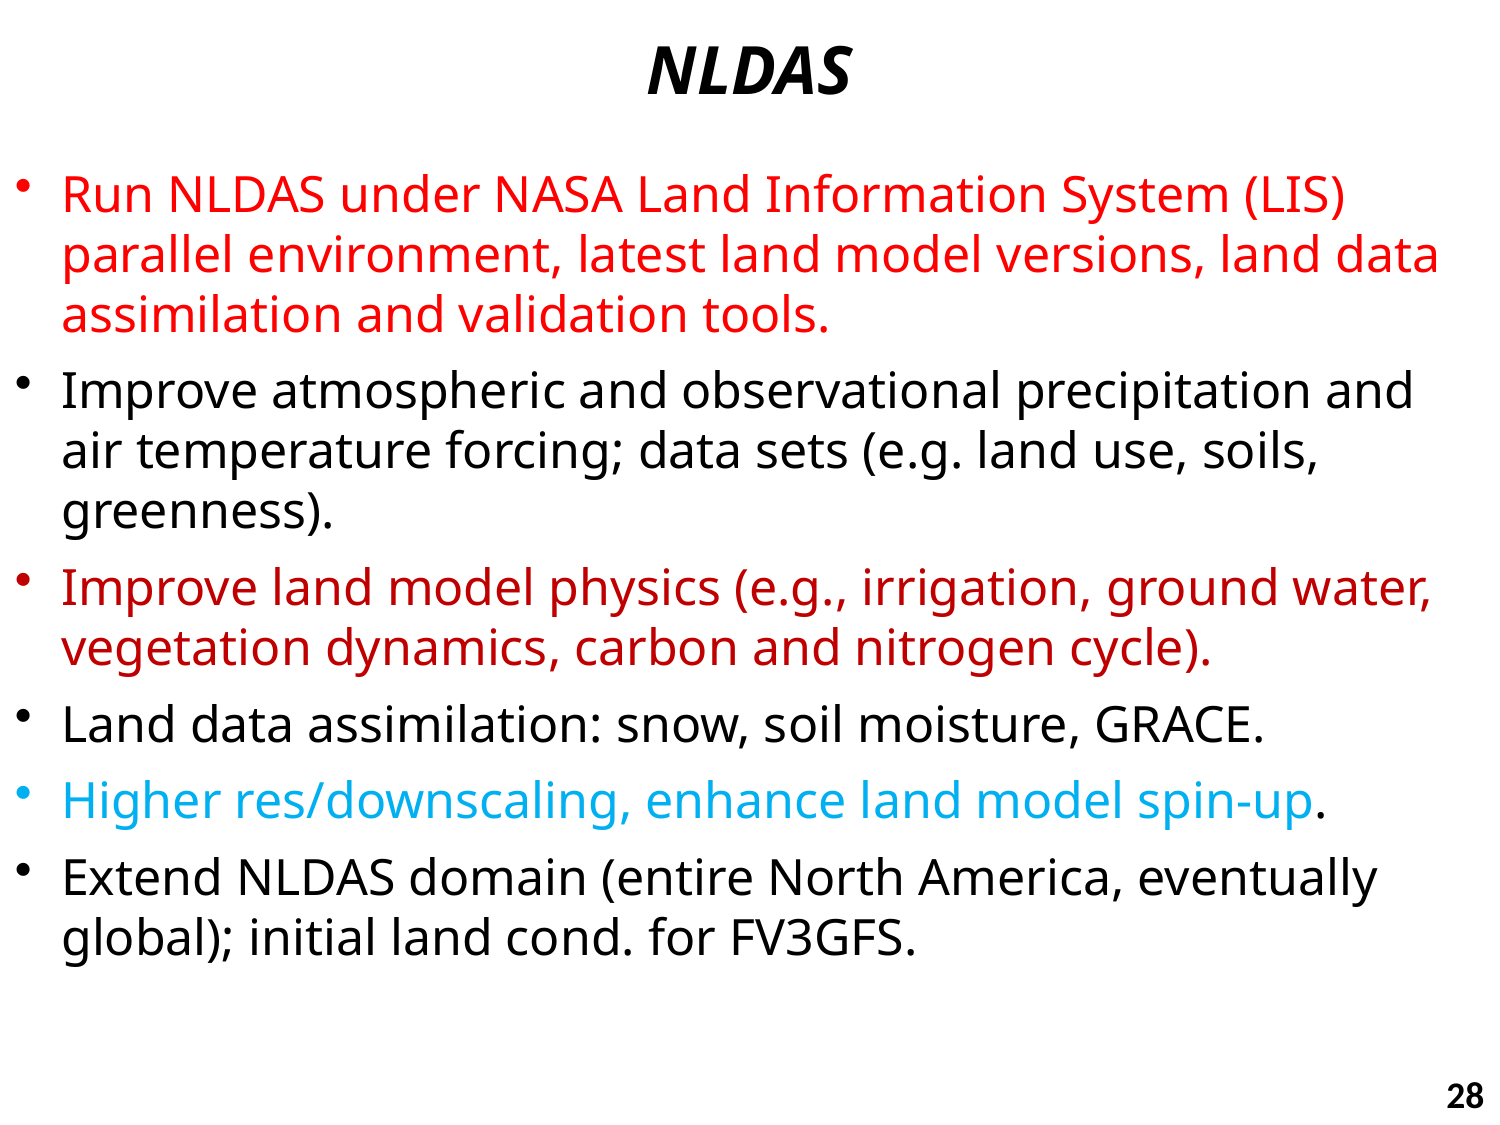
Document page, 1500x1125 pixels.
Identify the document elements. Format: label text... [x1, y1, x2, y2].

text_box NLDAS [37, 33, 1463, 115]
text_box Run NLDAS under NASA Land Information System (LIS) parallel environment, latest land model versions, land data assimilation and validation tools. Improve atmospheric and observational precipitation and air temperature forcing; data sets (e.g. land use, soils, greenness). Improve land model physics (e.g., irrigation, ground water, vegetation dynamics, carbon and nitrogen cycle). Land data assimilation: snow, soil moisture, GRACE. Higher res/downscaling, enhance land model spin-up. Extend NLDAS domain (entire North America, eventually global); initial land cond. for FV3GFS. [0, 154, 1500, 973]
text_box 28 [1431, 1063, 1500, 1124]
